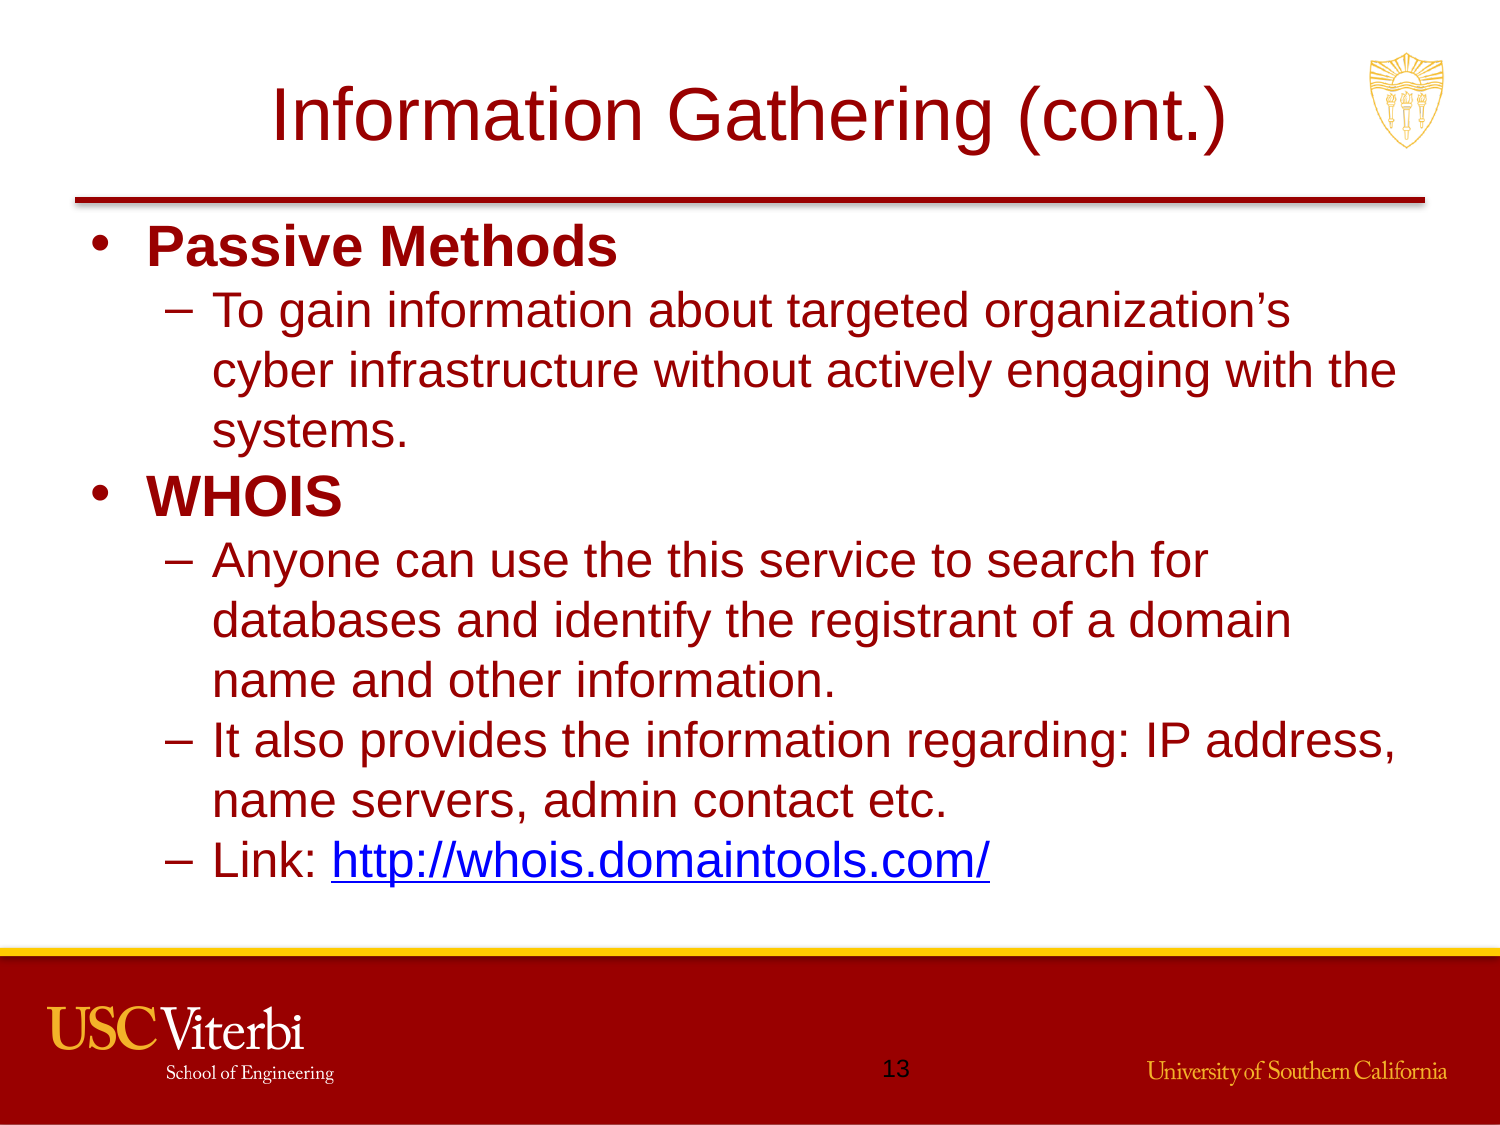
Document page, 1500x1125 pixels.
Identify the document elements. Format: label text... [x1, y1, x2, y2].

picture [1147, 1060, 1447, 1086]
list Passive Methods To gain information about targeted organization’s cyber infrastructure without actively engaging with the systems. WHOIS Anyone can use the this service to search for databases and identify the registrant of a domain name and other information. It also provides the information regarding: IP address, name servers, admin contact etc. Link: http://whois.domaintools.com/ [75, 200, 1425, 943]
title Information Gathering (cont.) [75, 45, 1425, 200]
picture [47, 1006, 334, 1084]
picture [1345, 39, 1468, 162]
slide_number 12 [575, 1037, 925, 1098]
